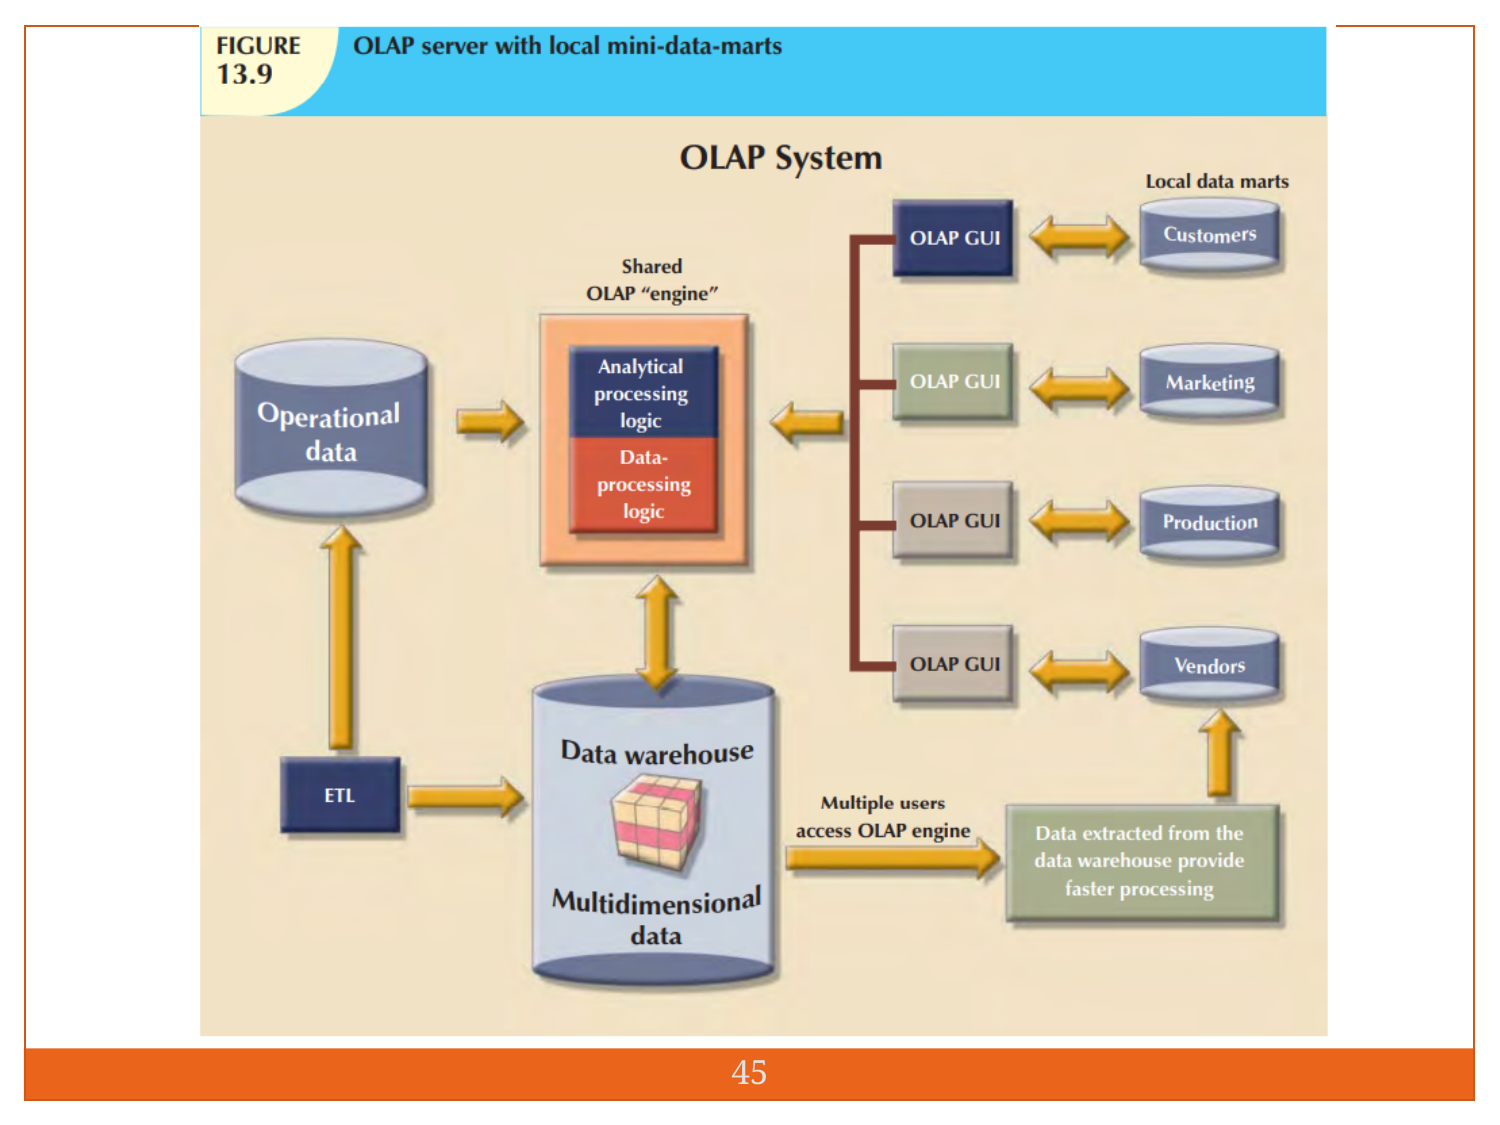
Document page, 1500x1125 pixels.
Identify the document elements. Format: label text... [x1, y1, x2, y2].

picture [198, 23, 1337, 1039]
slide_number 45 [699, 1049, 800, 1110]
